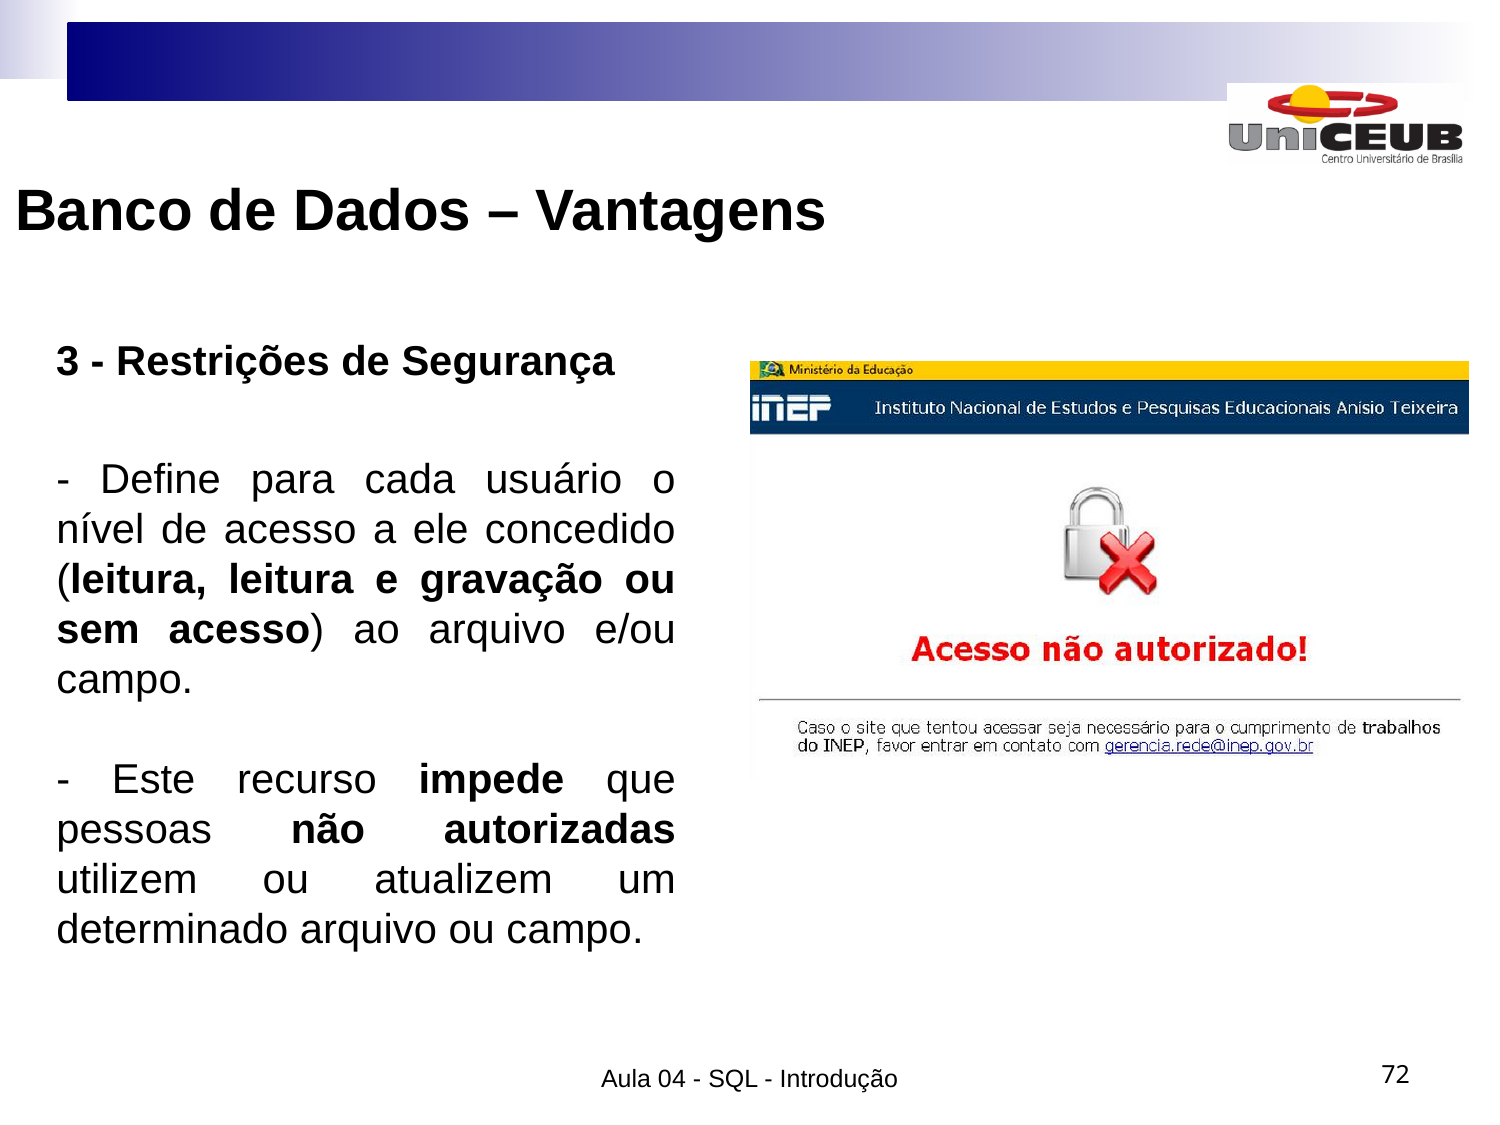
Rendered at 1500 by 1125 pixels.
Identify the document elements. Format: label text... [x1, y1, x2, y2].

text_box 3 - Restrições de Segurança [41, 326, 1046, 392]
picture [1227, 83, 1464, 165]
text_box - Define para cada usuário o nível de acesso a ele concedido (leitura, leitura e gravação ou sem acesso) ao arquivo e/ou campo. - Este recurso impede que pessoas não autorizadas utilizem ou atualizem um determinado arquivo ou campo. [41, 444, 691, 600]
picture [749, 361, 1469, 779]
text_box 72 [1074, 1024, 1425, 1100]
text_box Aula 04 - SQL - Introdução [512, 1024, 988, 1100]
title Banco de Dados – Vantagens [0, 175, 1275, 238]
